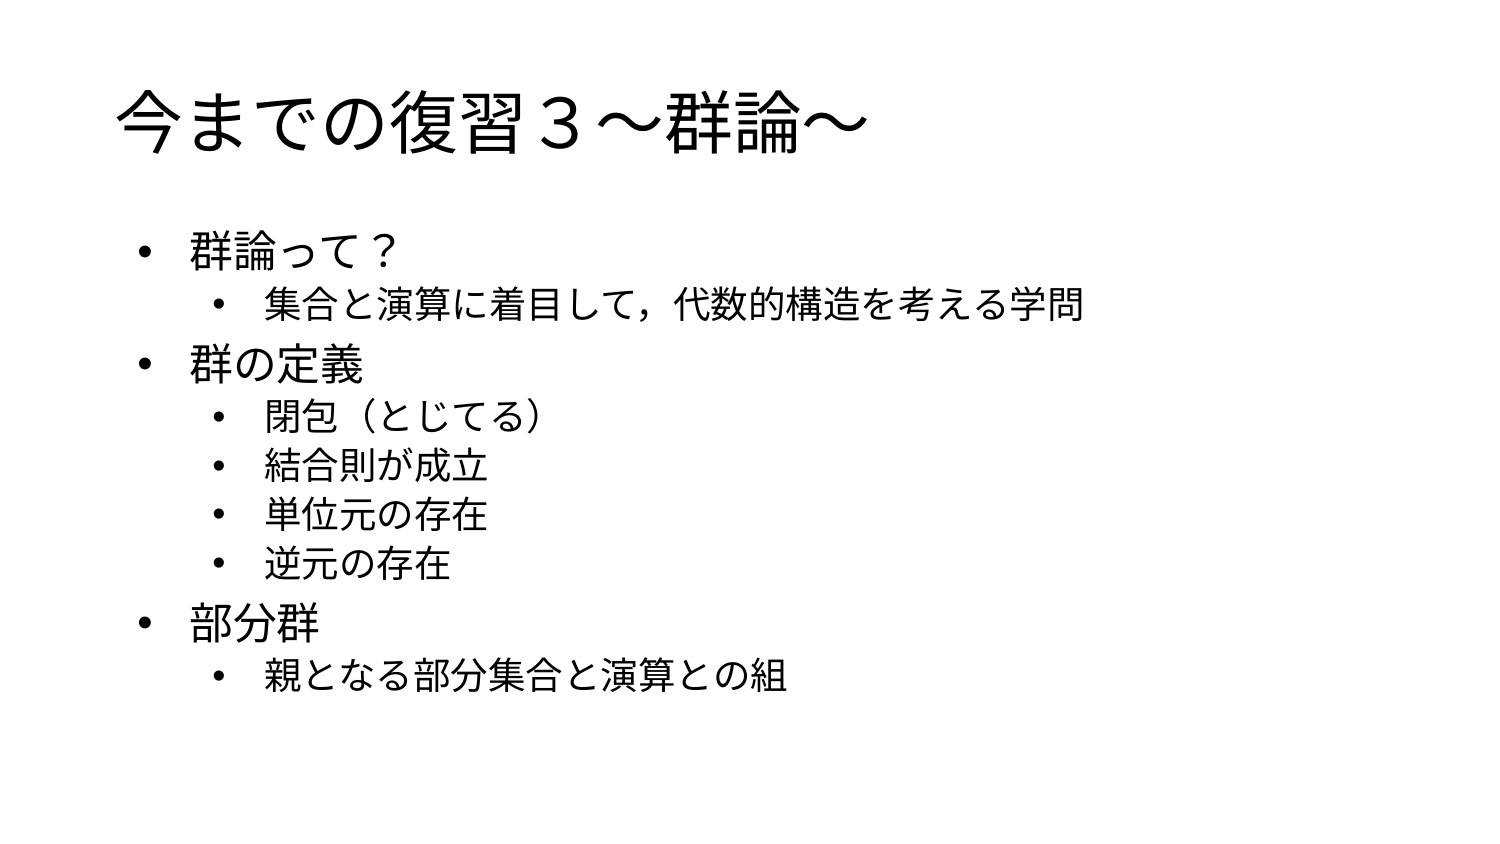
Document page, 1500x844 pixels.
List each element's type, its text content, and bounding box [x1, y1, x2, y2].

title 今までの復習３〜群論〜 [103, 44, 1397, 208]
list 群論って？ 集合と演算に着目して，代数的構造を考える学問 群の定義 閉包（とじてる） 結合則が成立 単位元の存在 逆元の存在 部分群 親となる部分集合と演算との組 [103, 224, 1397, 760]
